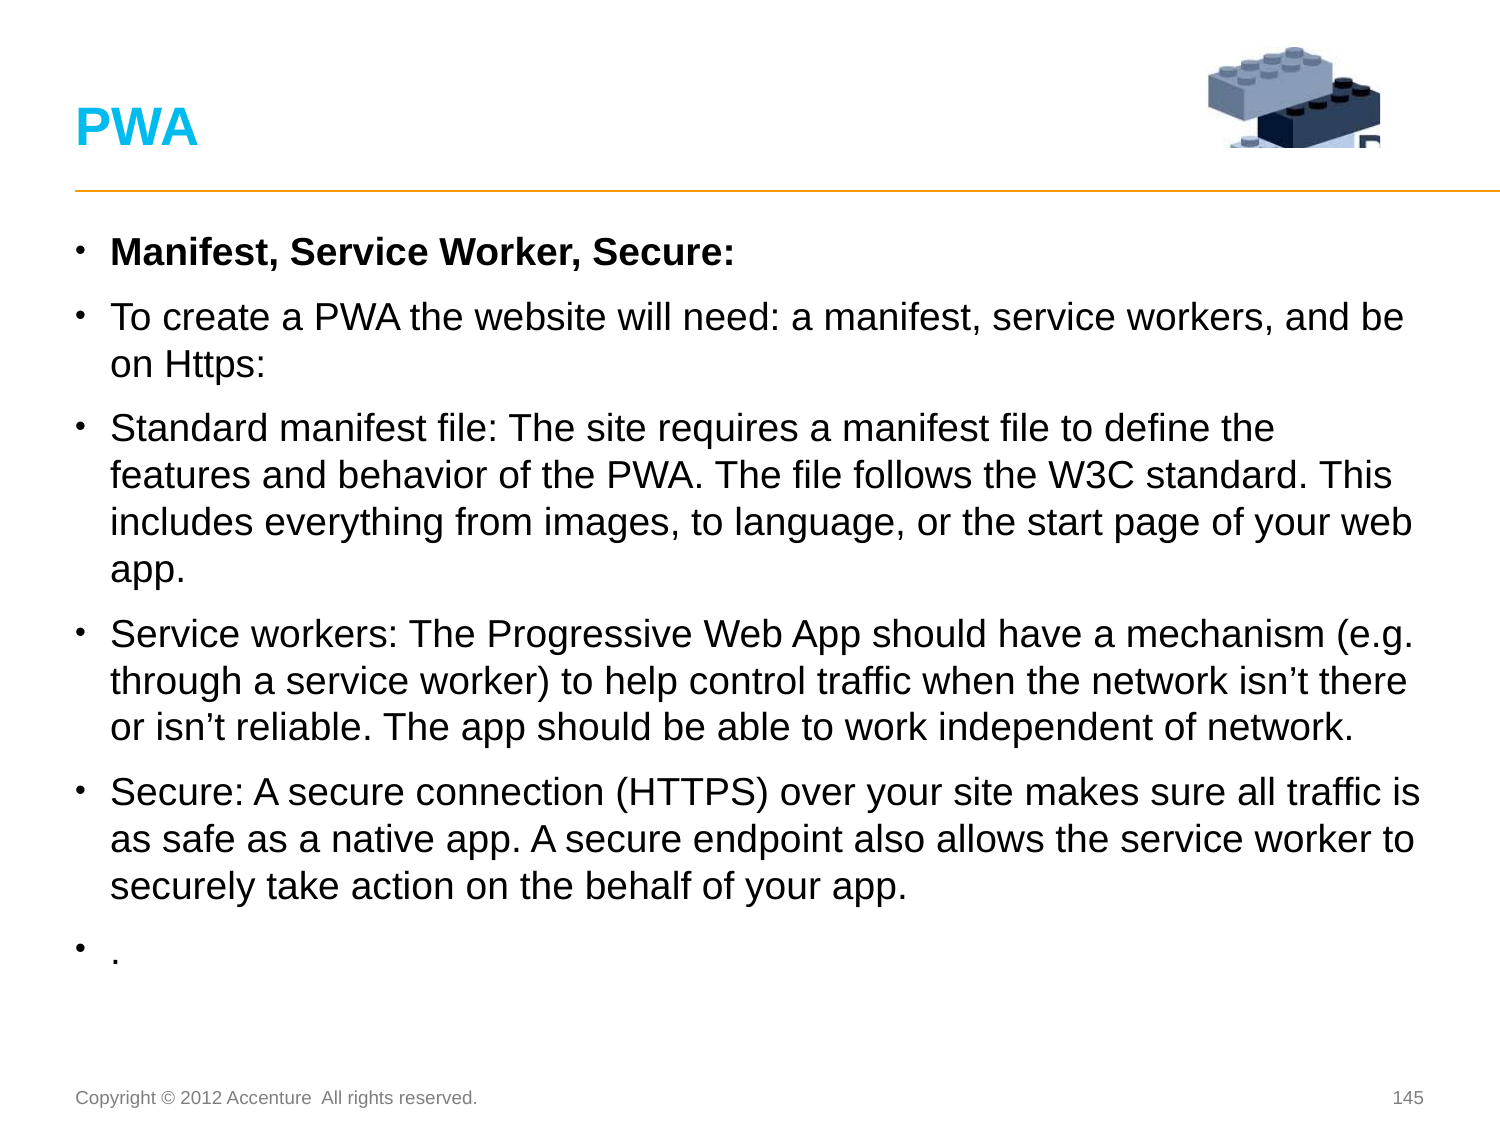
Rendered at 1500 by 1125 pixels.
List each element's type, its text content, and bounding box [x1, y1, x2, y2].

list Manifest, Service Worker, Secure: To create a PWA the website will need: a manifest, service workers, and be on Https: Standard manifest file: The site requires a manifest file to define the features and behavior of the PWA. The file follows the W3C standard. This includes everything from images, to language, or the start page of your web app. Service workers: The Progressive Web App should have a mechanism (e.g. through a service worker) to help control traffic when the network isn’t there or isn’t reliable. The app should be able to work independent of network. Secure: A secure connection (HTTPS) over your site makes sure all traffic is as safe as a native app. A secure endpoint also allows the service worker to securely take action on the behalf of your app. . [75, 226, 1425, 1018]
title PWA [75, 27, 1422, 157]
